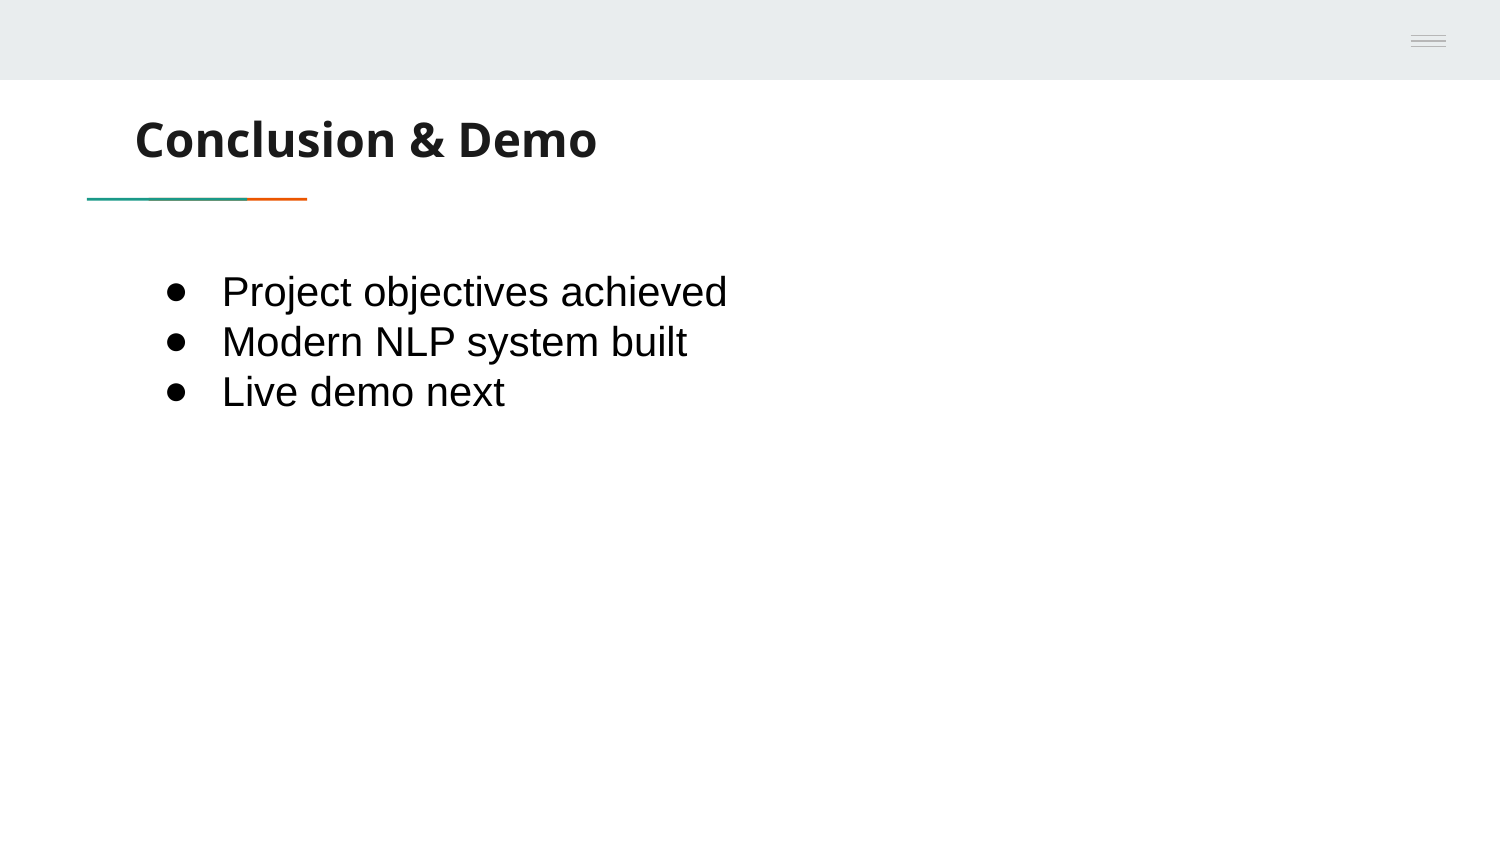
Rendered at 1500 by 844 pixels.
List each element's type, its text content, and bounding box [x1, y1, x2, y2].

text_box Project objectives achieved Modern NLP system built Live demo next [131, 249, 1125, 430]
title Conclusion & Demo [119, 94, 1381, 194]
